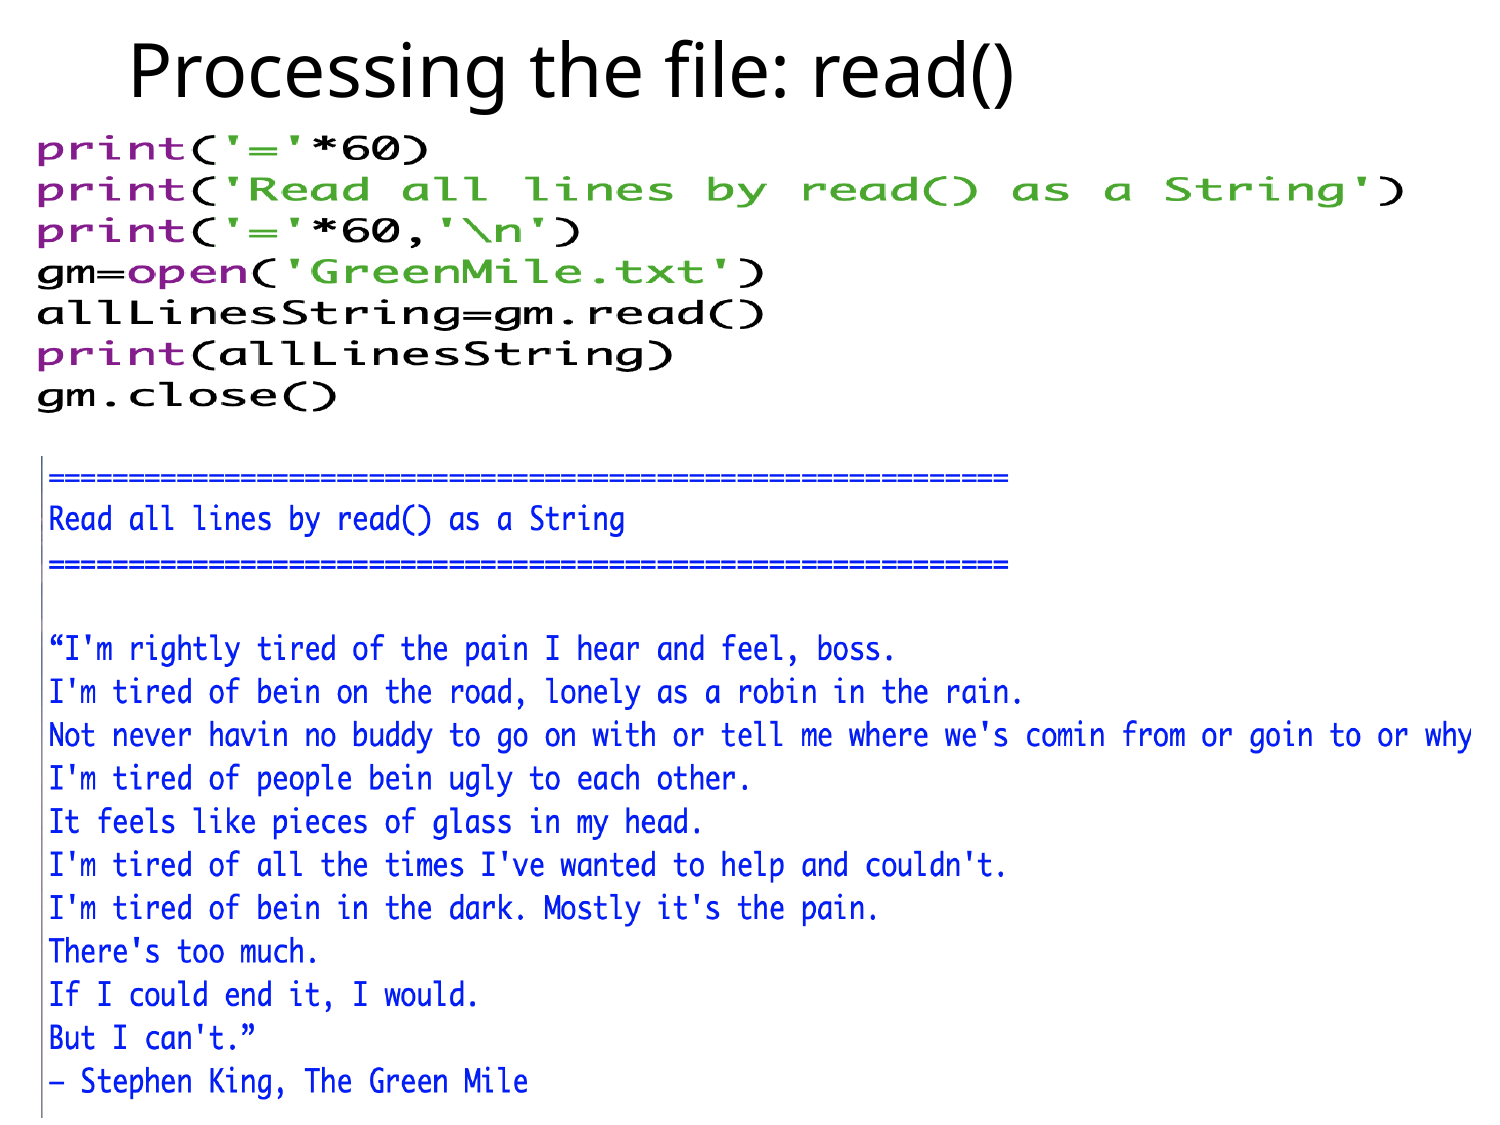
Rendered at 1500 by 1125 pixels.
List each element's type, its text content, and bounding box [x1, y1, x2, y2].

picture [29, 125, 1459, 433]
picture [41, 456, 1471, 1118]
title Processing the file: read() [112, 19, 1388, 125]
